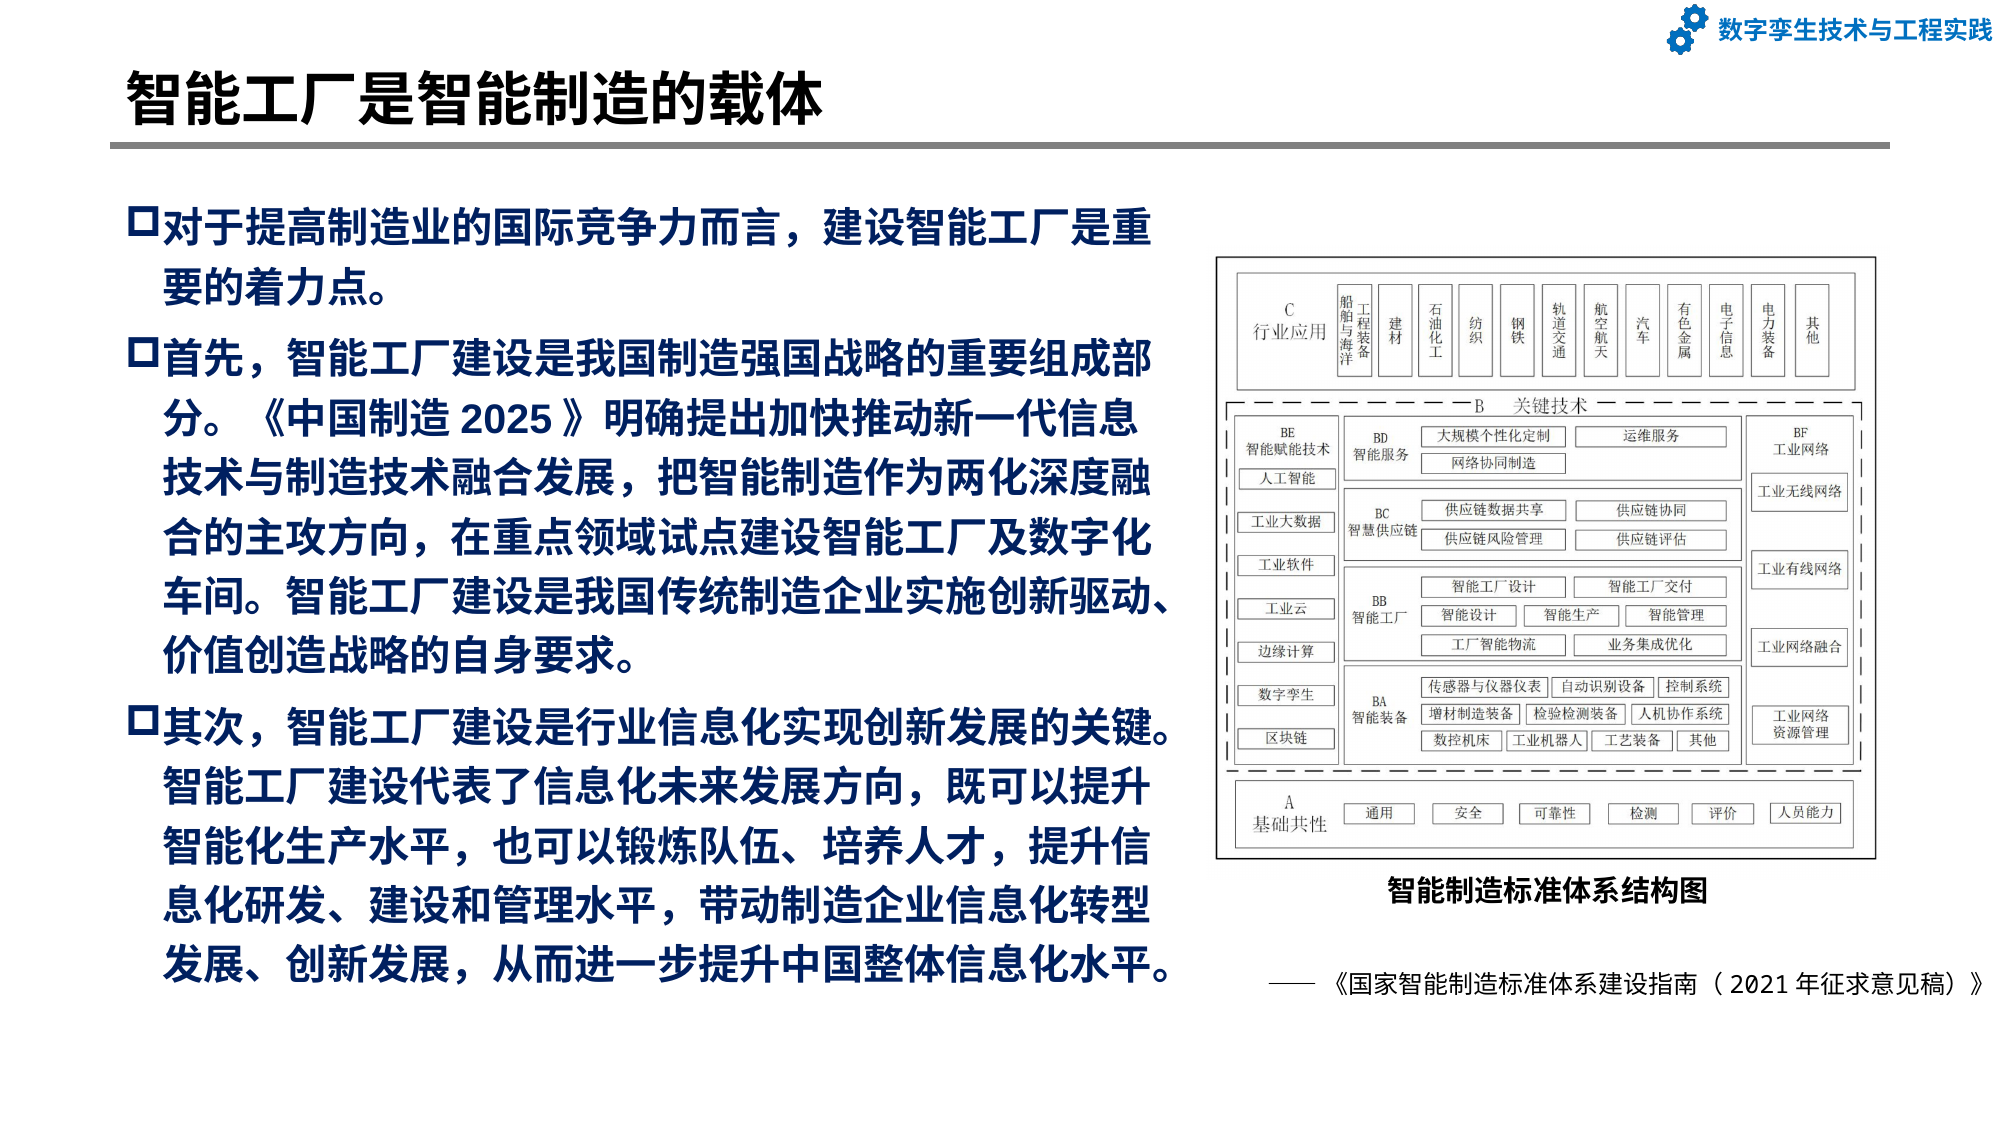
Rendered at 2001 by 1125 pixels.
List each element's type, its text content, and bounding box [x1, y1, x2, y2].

picture [1206, 245, 1890, 880]
title 智能工厂是智能制造的载体 [109, 0, 1890, 142]
list 对于提高制造业的国际竞争力而言，建设智能工厂是重要的着力点。 首先，智能工厂建设是我国制造强国战略的重要组成部分。《中国制造2025》明确提出加快推动新一代信息技术与制造技术融合发展，把智能制造作为两化深度融合的主攻方向，在重点领域试点建设智能工厂及数字化车间。智能工厂建设是我国传统制造企业实施创新驱动、价值创造战略的自身要求。 其次，智能工厂建设是行业信息化实现创新发展的关键。智能工厂建设代表了信息化未来发展方向，既可以提升智能化生产水平，也可以锻炼队伍、培养人才，提升信息化研发、建设和管理水平，带动制造企业信息化转型发展、创新发展，从而进一步提升中国整体信息化水平。 [109, 184, 1178, 1008]
text_box 智能制造标准体系结构图 [1372, 880, 1724, 915]
text_box ——《国家智能制造标准体系建设指南（2021年征求意见稿）》 [1252, 961, 2000, 1006]
